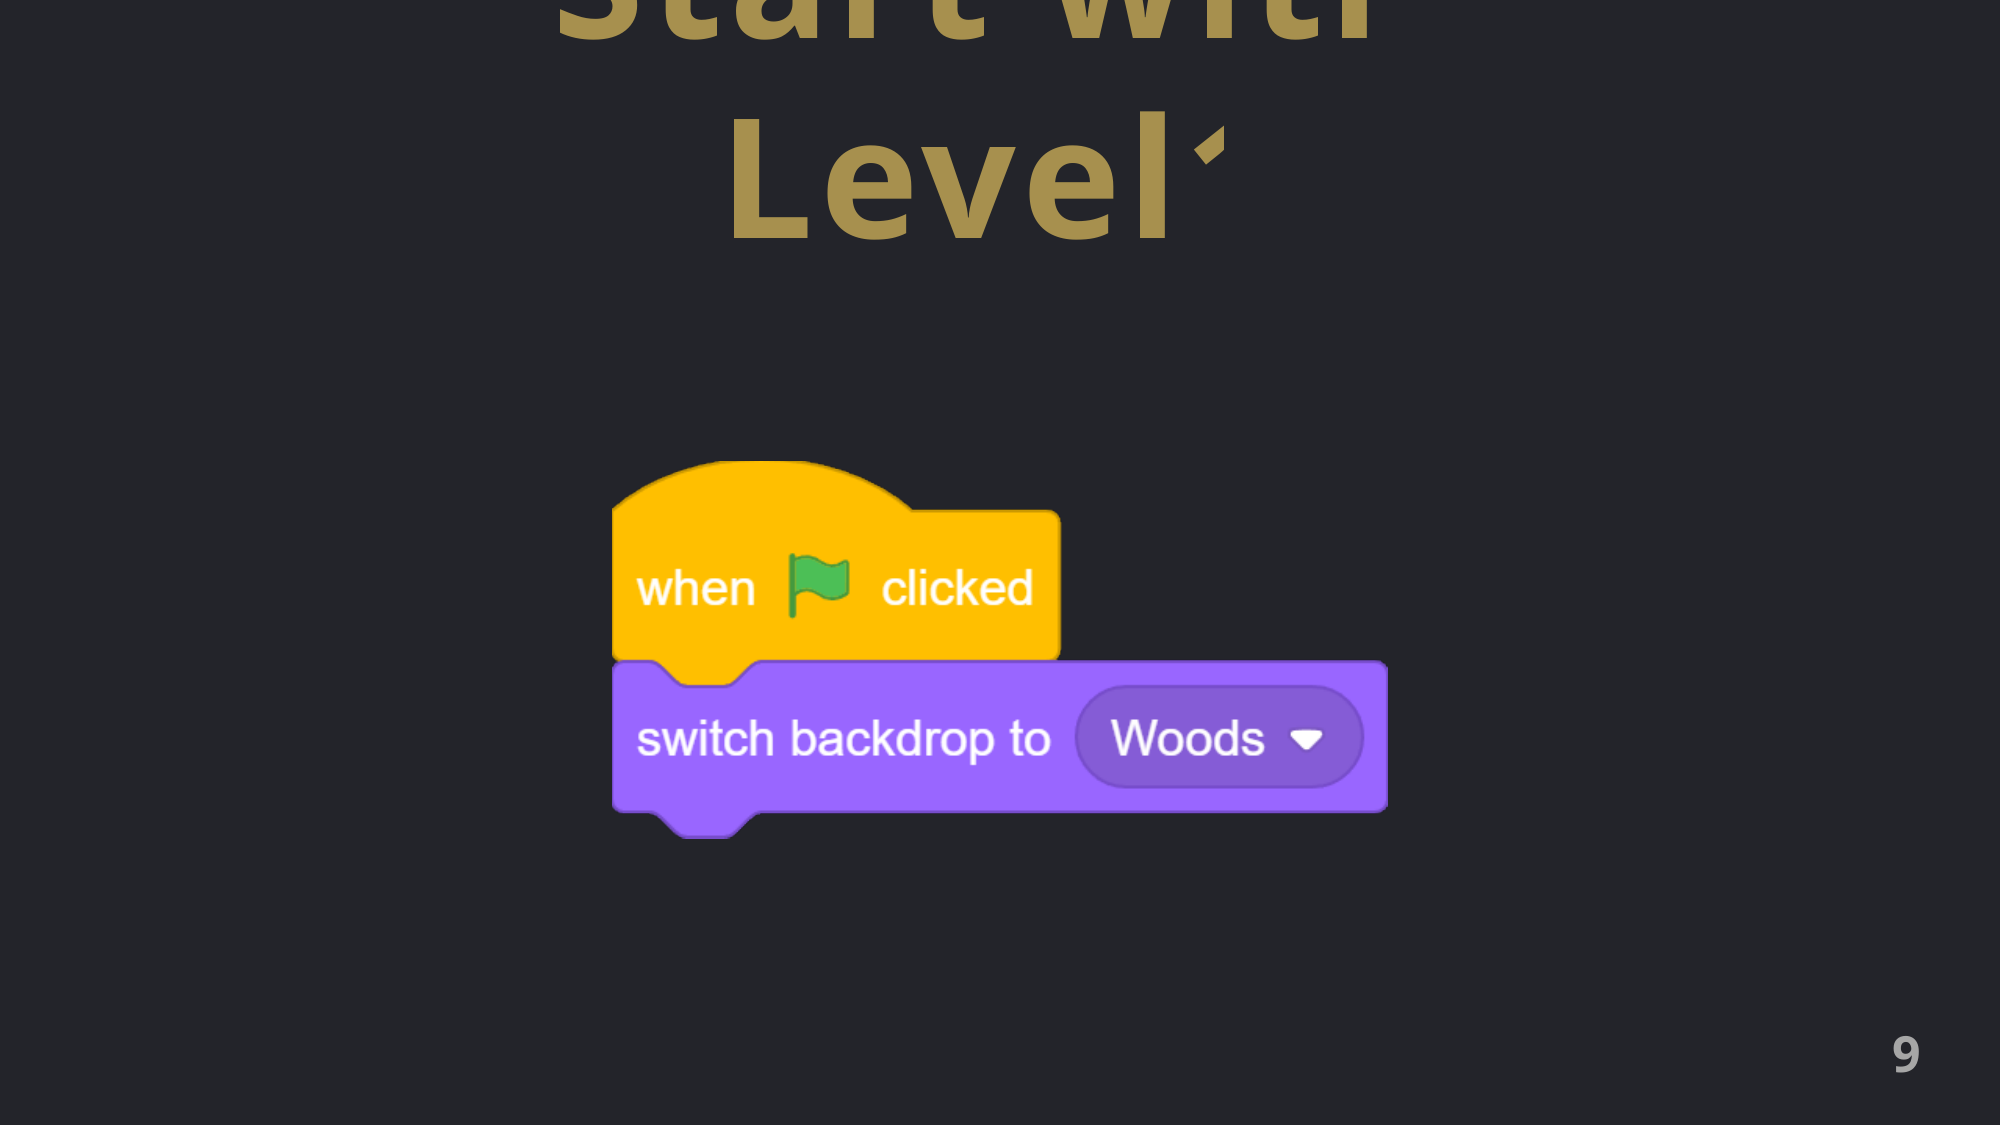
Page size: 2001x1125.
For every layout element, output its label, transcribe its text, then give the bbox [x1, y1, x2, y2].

slide_number 9 [1485, 1026, 1936, 1087]
text_box [0, 0, 2000, 1125]
picture [612, 461, 1388, 839]
text_box Start with Level1 [364, 23, 1636, 287]
